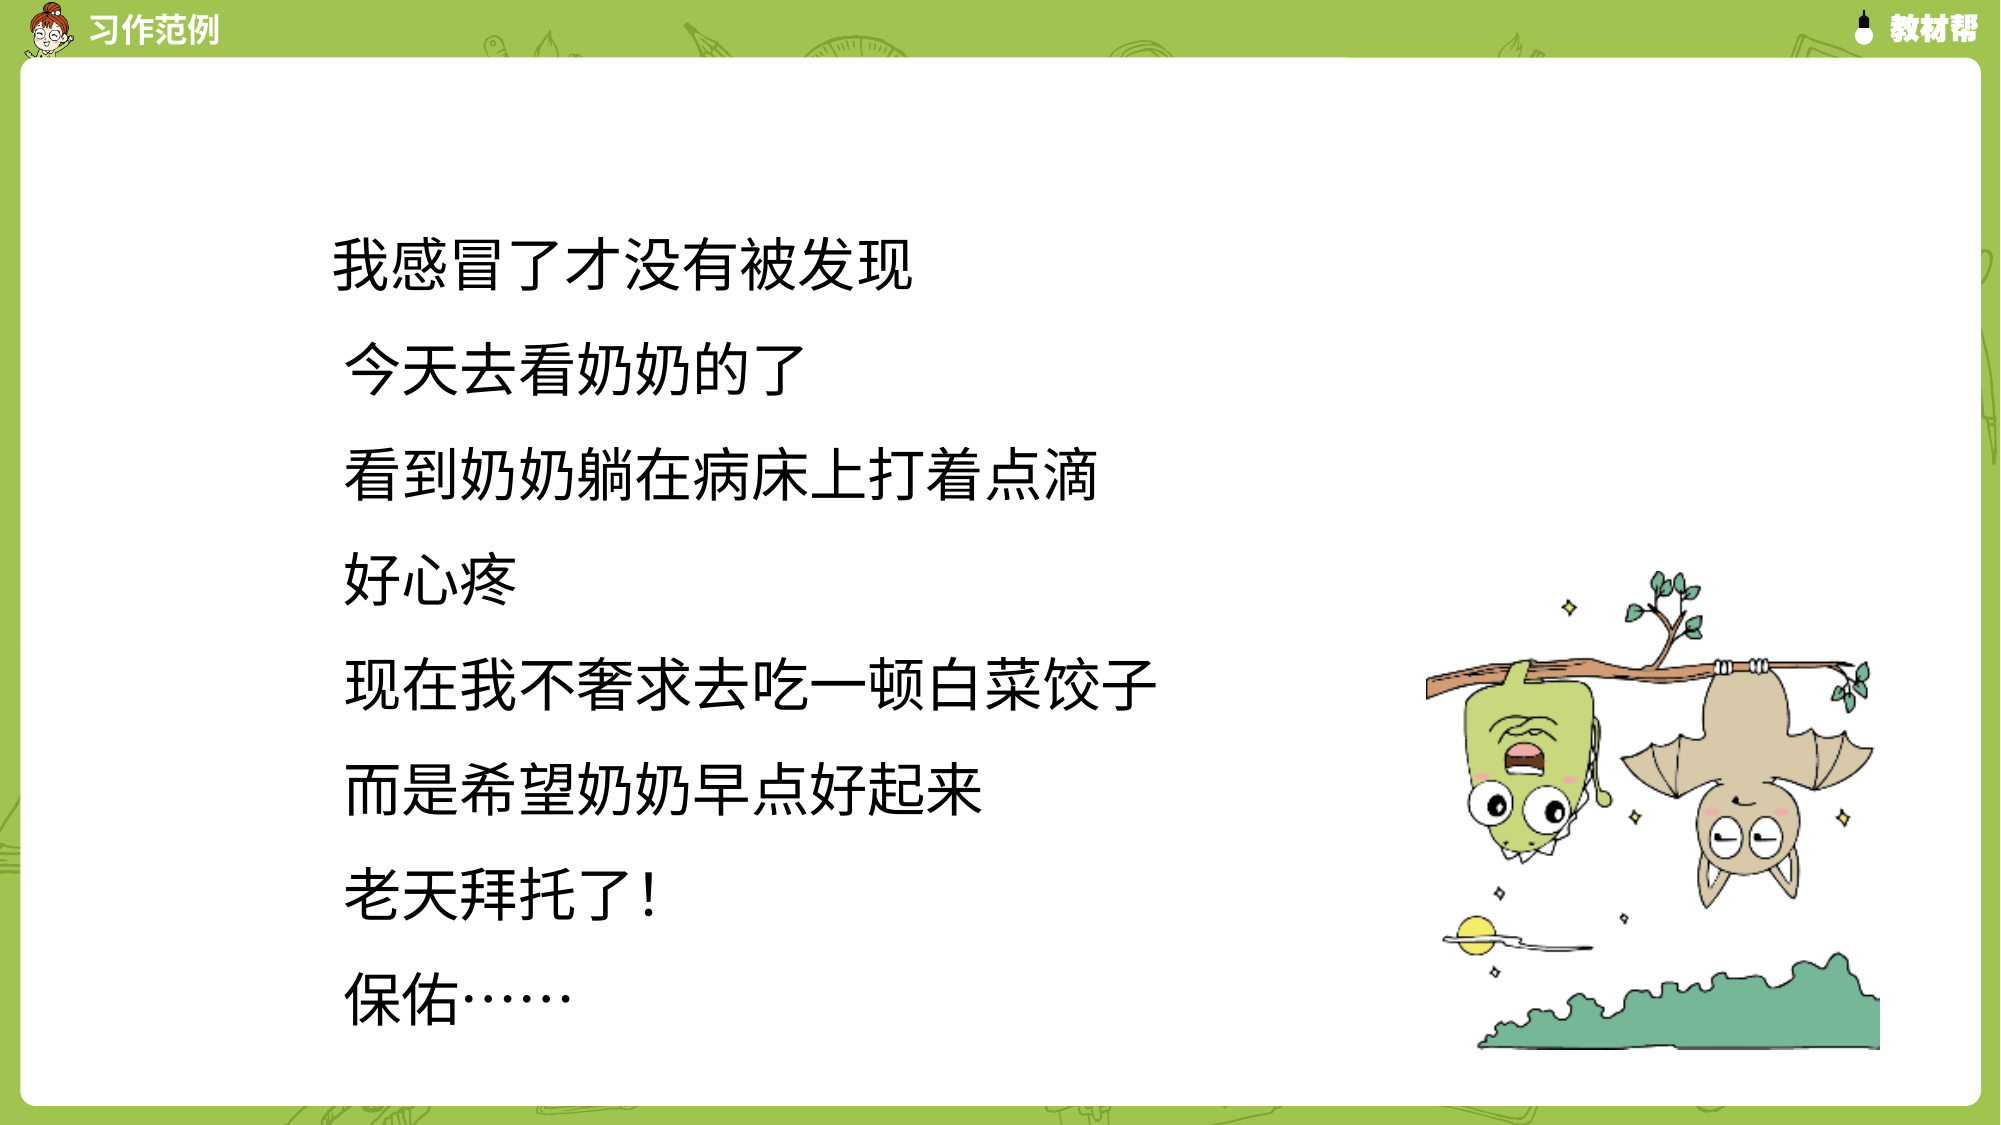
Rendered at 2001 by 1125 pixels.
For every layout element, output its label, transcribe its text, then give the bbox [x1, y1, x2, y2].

text_box 我感冒了才没有被发现 今天去看奶奶的了 看到奶奶躺在病床上打着点滴 好心疼 现在我不奢求去吃一顿白菜饺子 而是希望奶奶早点好起来 老天拜托了！ 保佑…… [212, 186, 1450, 1041]
picture [1426, 571, 1880, 1050]
picture [24, 2, 74, 61]
